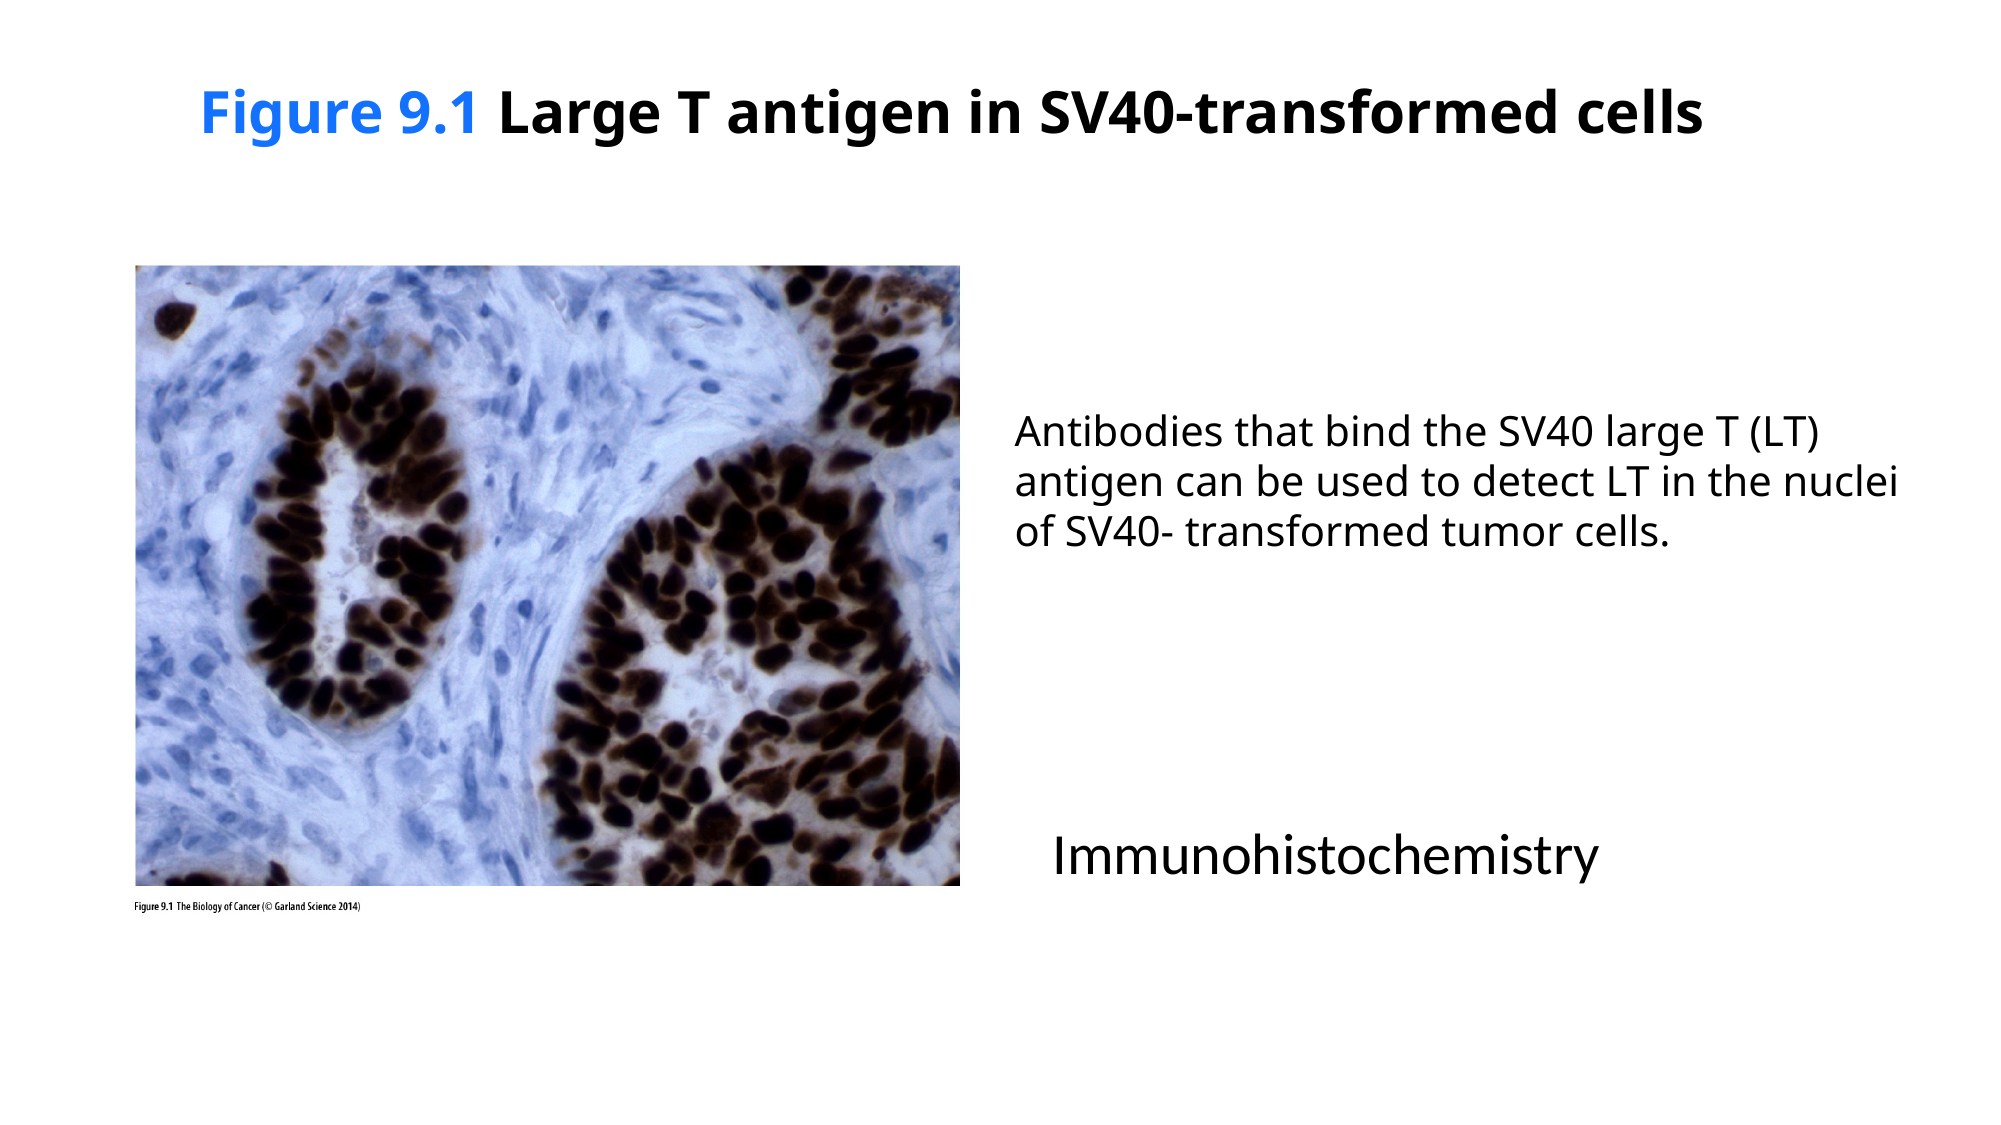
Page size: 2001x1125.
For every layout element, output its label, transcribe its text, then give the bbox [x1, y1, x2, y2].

text_box Antibodies that bind the SV40 large T (LT) antigen can be used to detect LT in the nuclei of SV40- transformed tumor cells. [999, 397, 1946, 563]
text_box Immunohistochemistry [1037, 808, 1616, 894]
text_box Figure 9.1 Large T antigen in SV40-transformed cells [184, 67, 1941, 153]
picture [129, 259, 966, 915]
